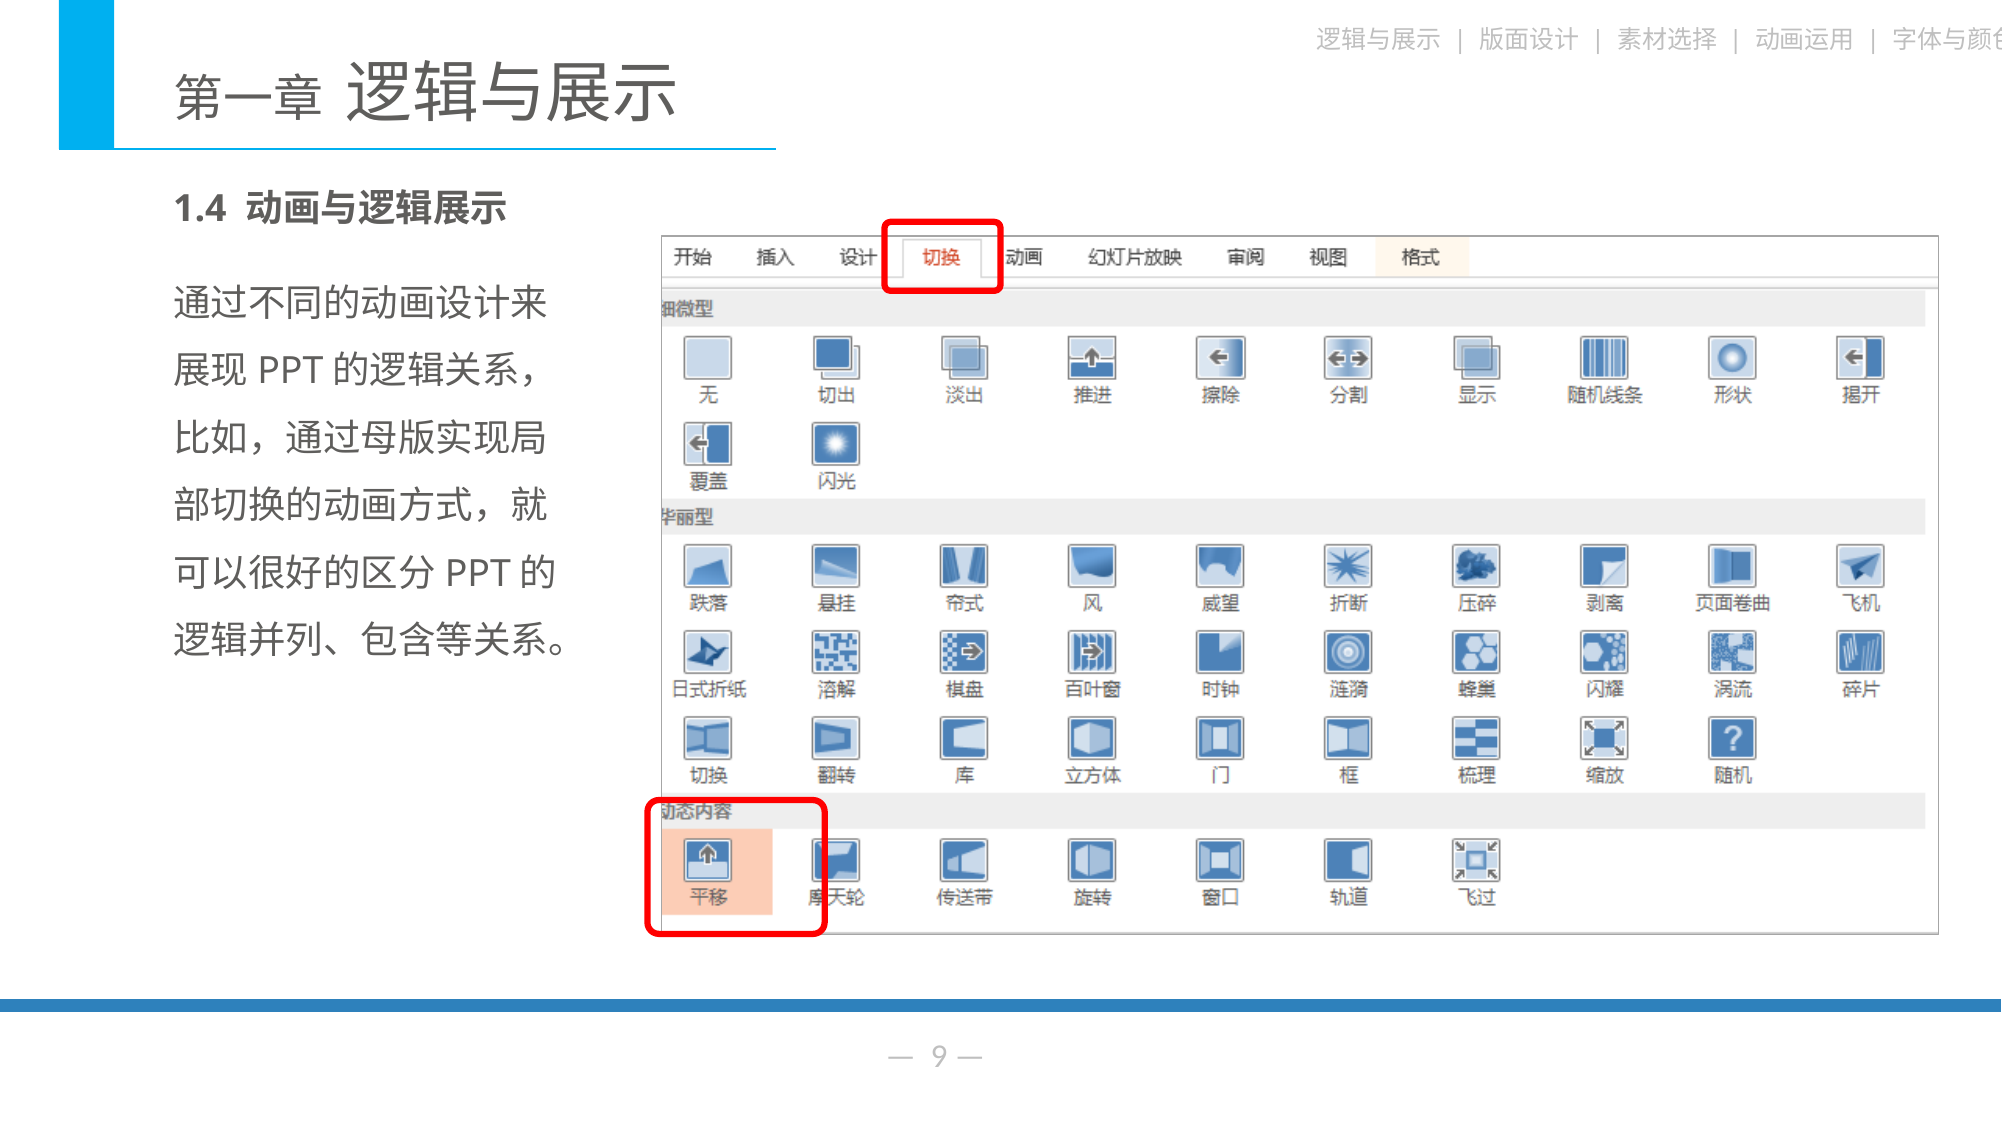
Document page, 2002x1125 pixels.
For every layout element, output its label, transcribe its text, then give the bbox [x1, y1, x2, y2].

text_box 1.4 动画与逻辑展示 [158, 162, 1025, 236]
text_box [882, 219, 1003, 235]
picture [661, 236, 1939, 935]
text_box [645, 798, 657, 936]
text_box 通过不同的动画设计来展现PPT的逻辑关系，比如，通过母版实现局部切换的动画方式，就可以很好的区分PPT的逻辑并列、包含等关系。 [158, 248, 576, 669]
